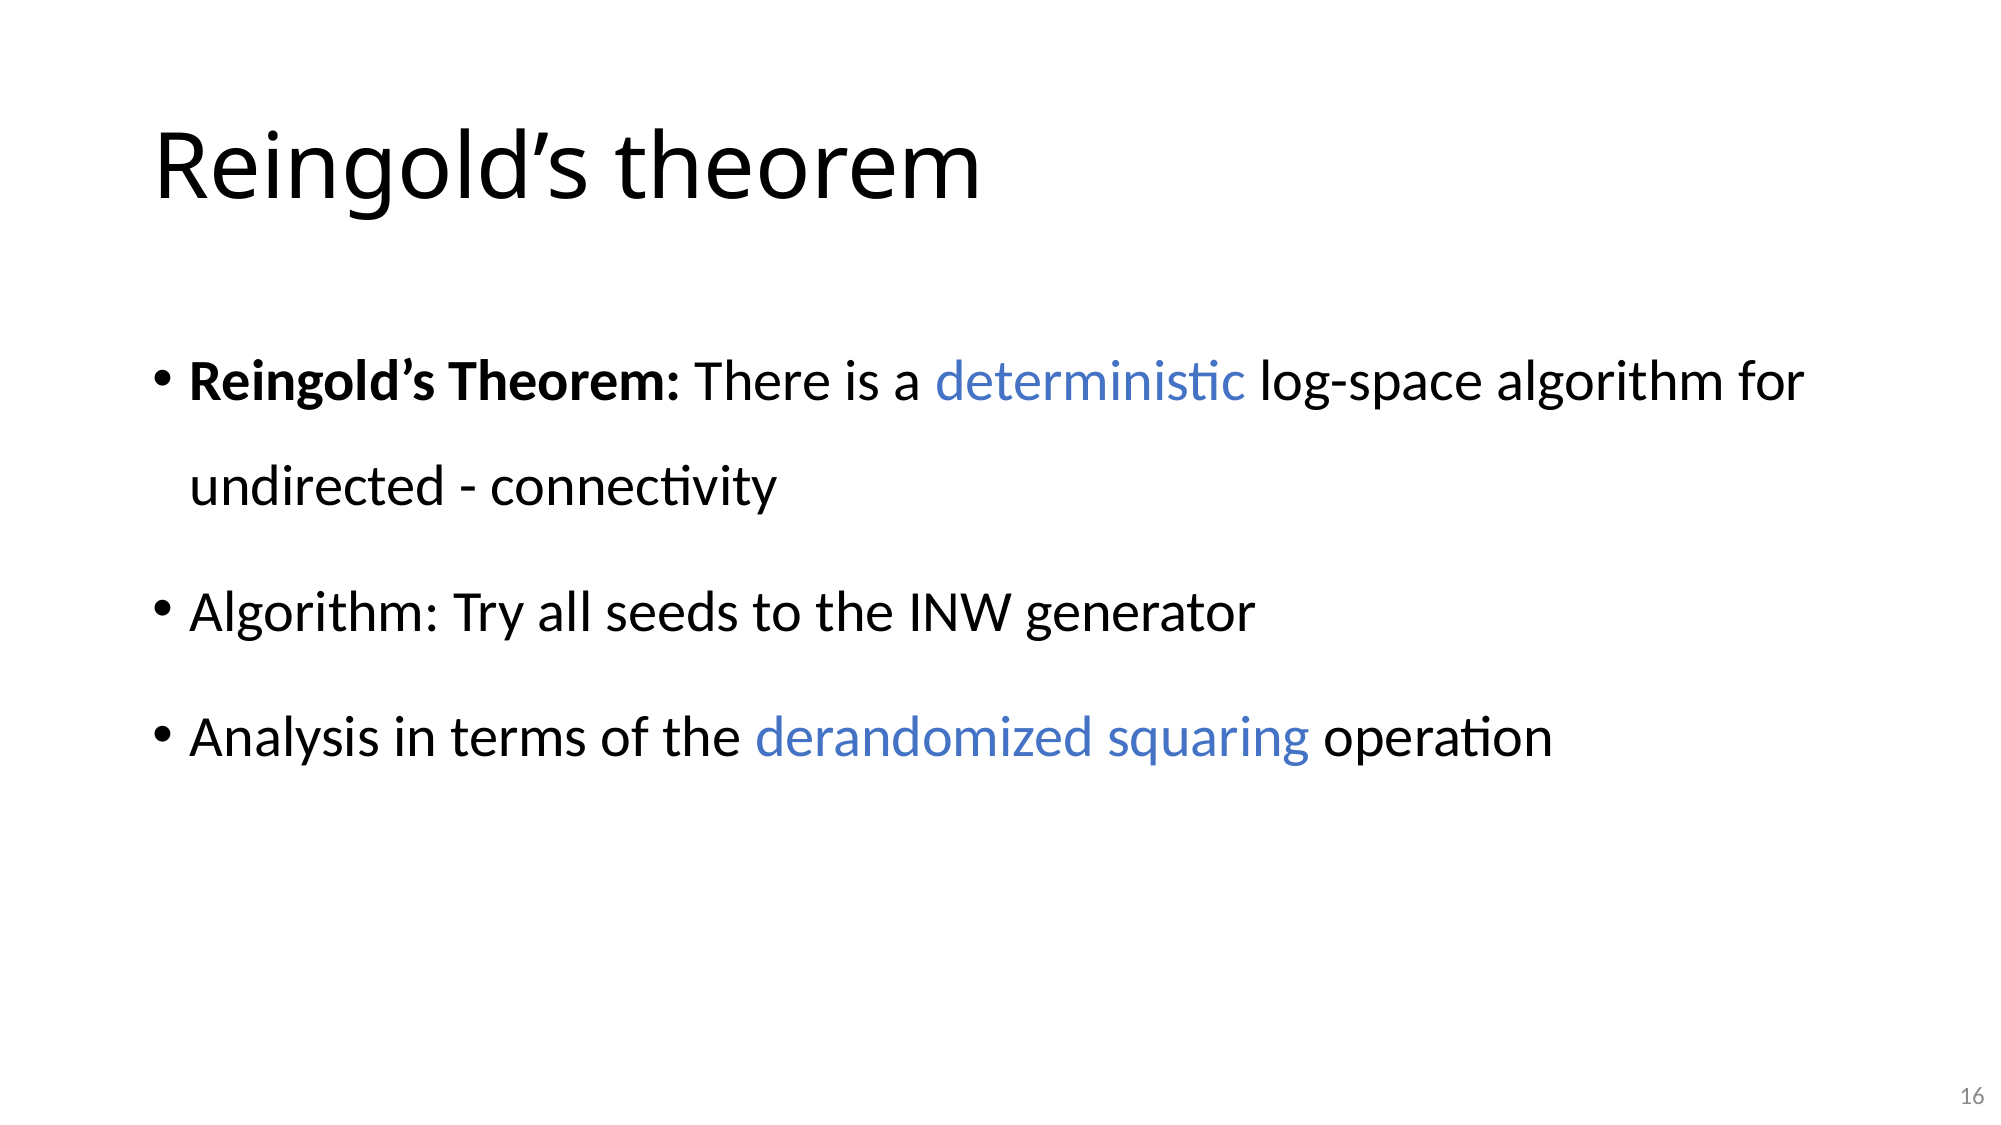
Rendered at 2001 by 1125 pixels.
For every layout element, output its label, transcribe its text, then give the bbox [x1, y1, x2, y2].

title Reingold’s theorem [137, 59, 1863, 278]
slide_number 16 [1550, 1064, 2000, 1125]
